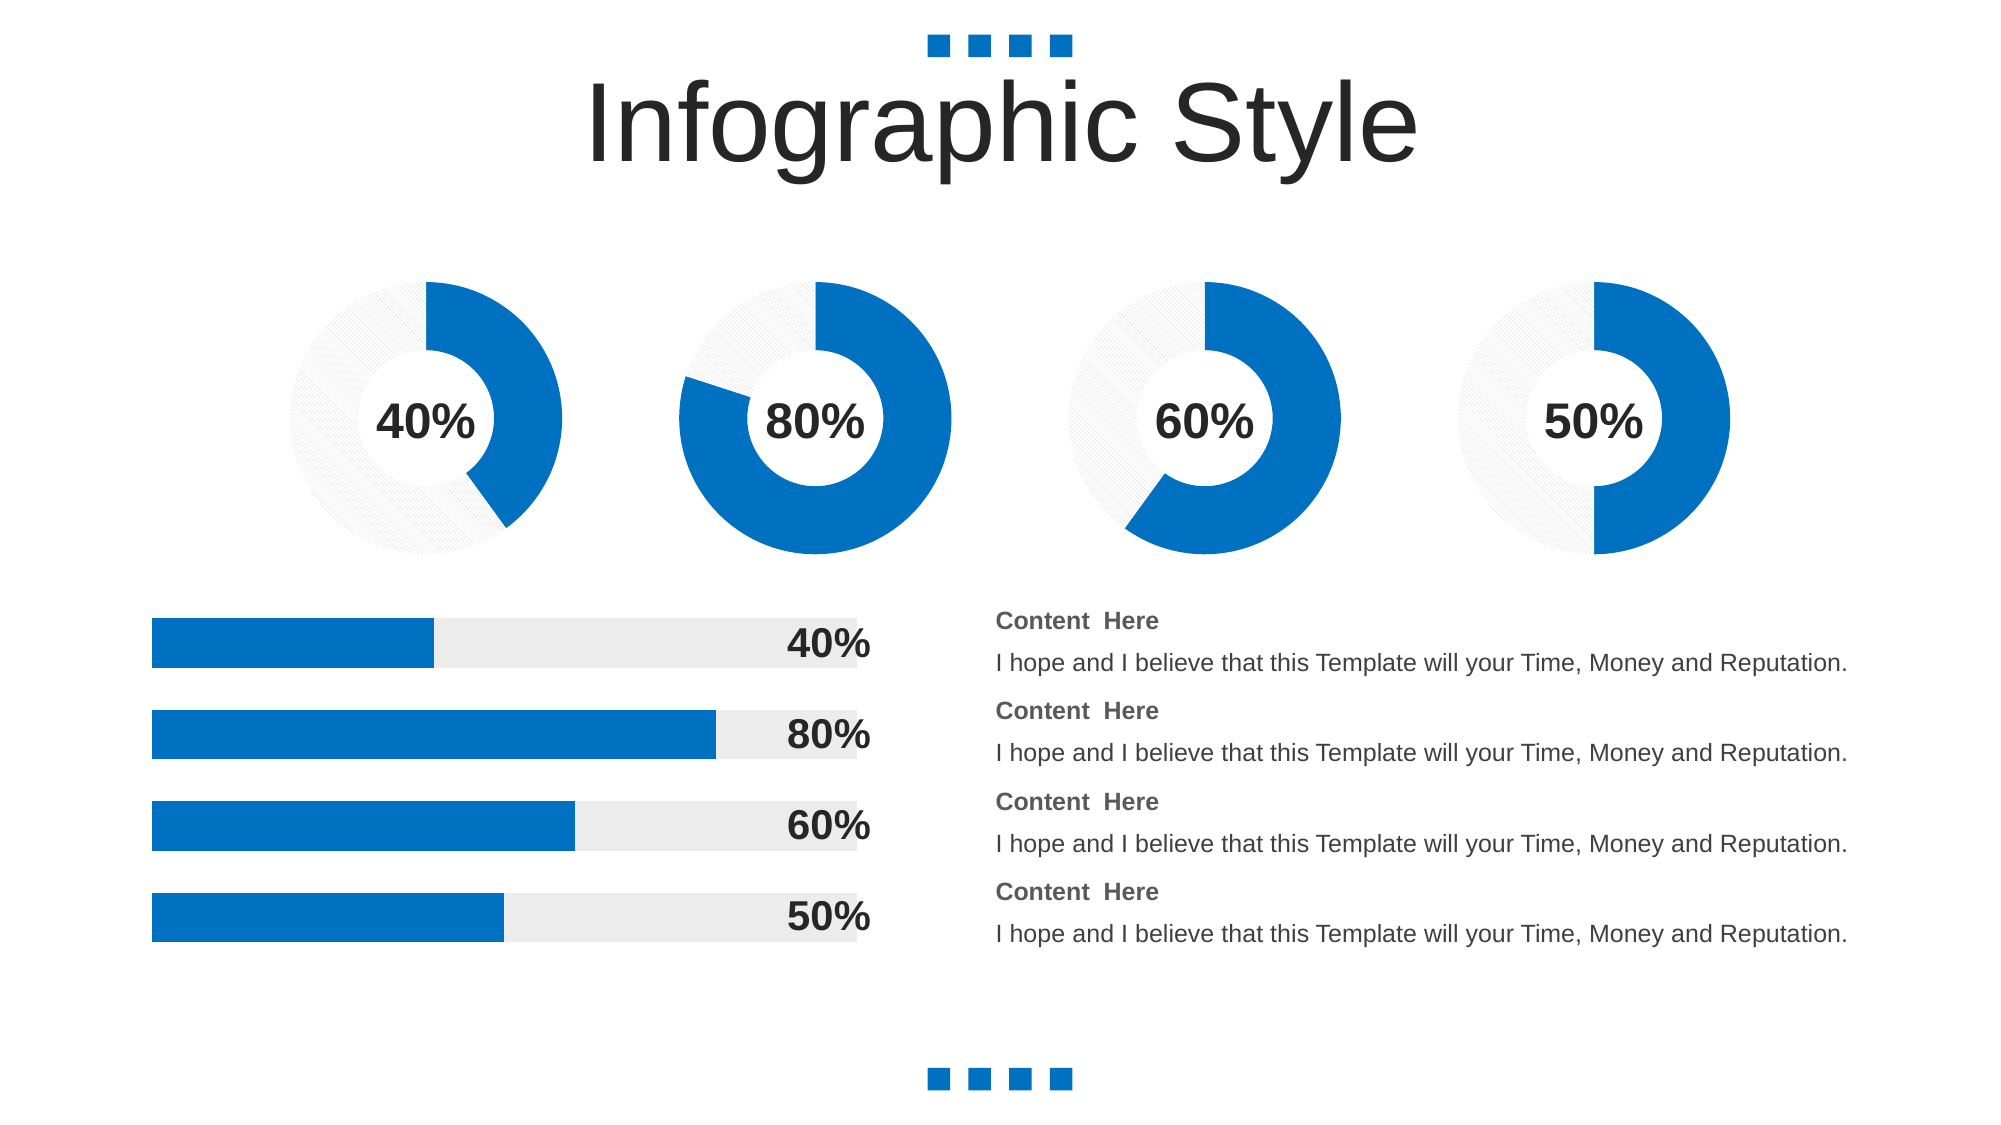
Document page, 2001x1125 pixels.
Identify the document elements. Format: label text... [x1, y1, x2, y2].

list Infographic Style [53, 65, 1952, 185]
chart [1068, 282, 1341, 565]
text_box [980, 596, 1868, 685]
chart [1457, 282, 1731, 565]
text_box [980, 867, 1868, 956]
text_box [980, 686, 1868, 775]
chart [679, 282, 952, 565]
chart [103, 576, 1024, 984]
chart [289, 282, 563, 565]
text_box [980, 777, 1868, 866]
